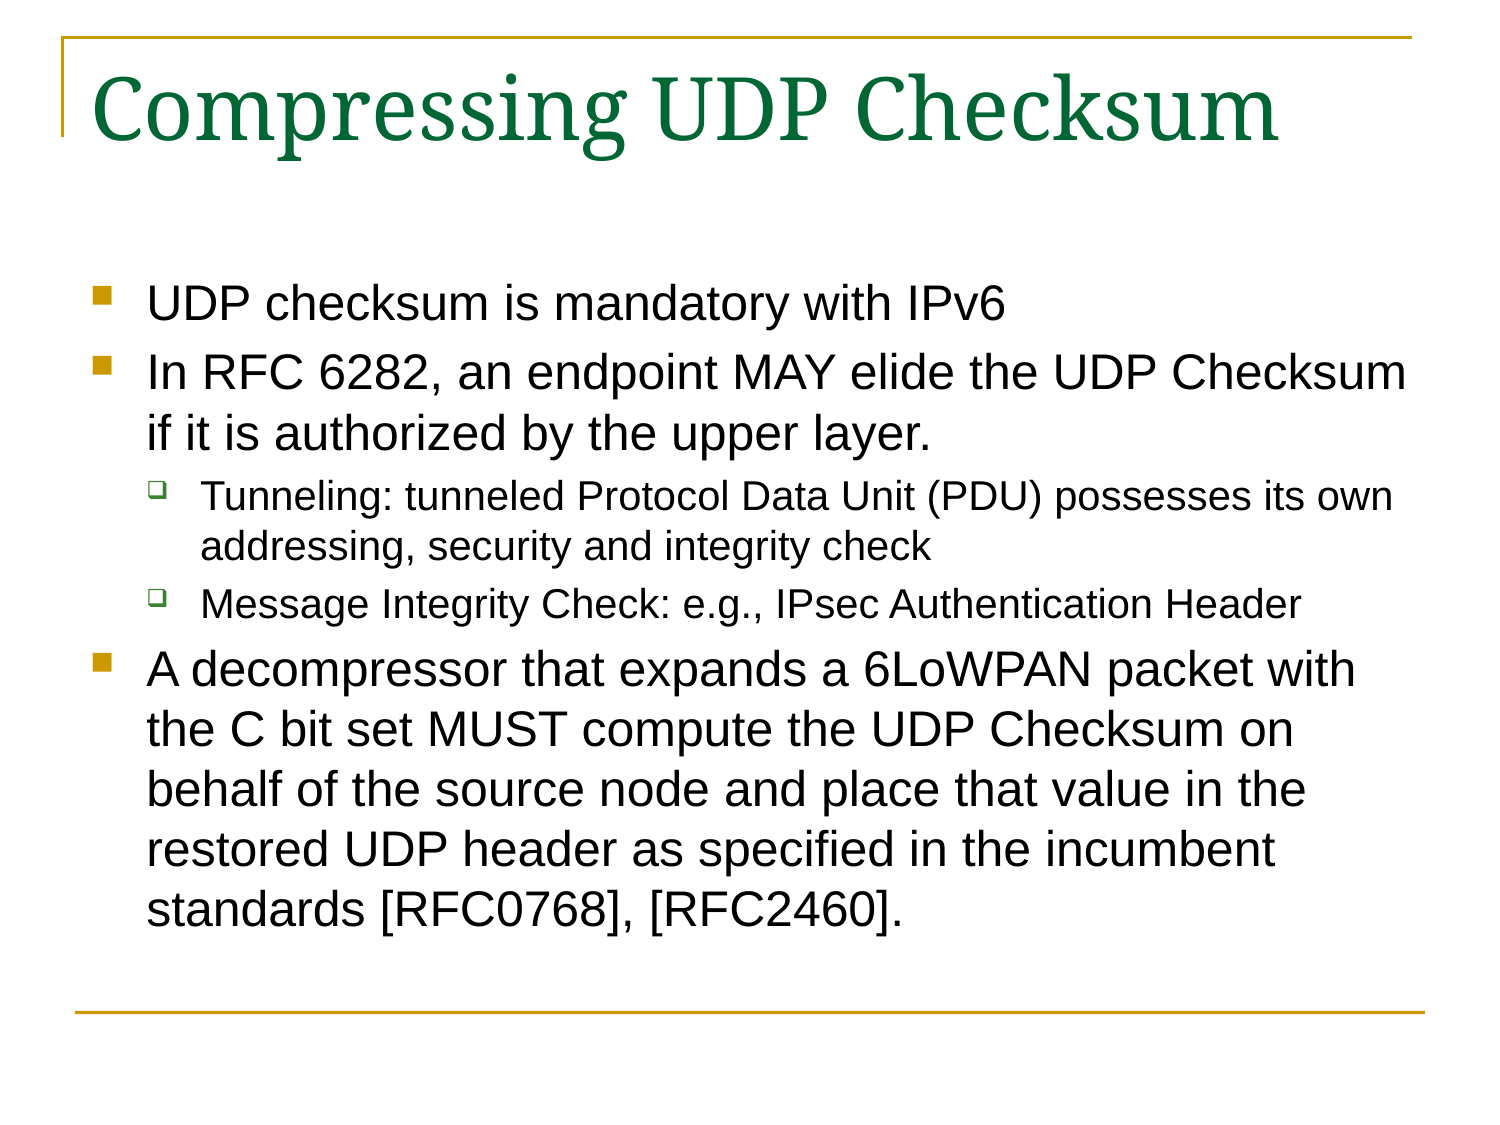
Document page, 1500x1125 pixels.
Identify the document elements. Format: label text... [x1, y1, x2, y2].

title Compressing UDP Checksum [75, 45, 1425, 233]
list UDP checksum is mandatory with IPv6 In RFC 6282, an endpoint MAY elide the UDP Checksum if it is authorized by the upper layer. Tunneling: tunneled Protocol Data Unit (PDU) possesses its own addressing, security and integrity check Message Integrity Check: e.g., IPsec Authentication Header A decompressor that expands a 6LoWPAN packet with the C bit set MUST compute the UDP Checksum on behalf of the source node and place that value in the restored UDP header as specified in the incumbent standards [RFC0768], [RFC2460]. [75, 262, 1425, 1006]
